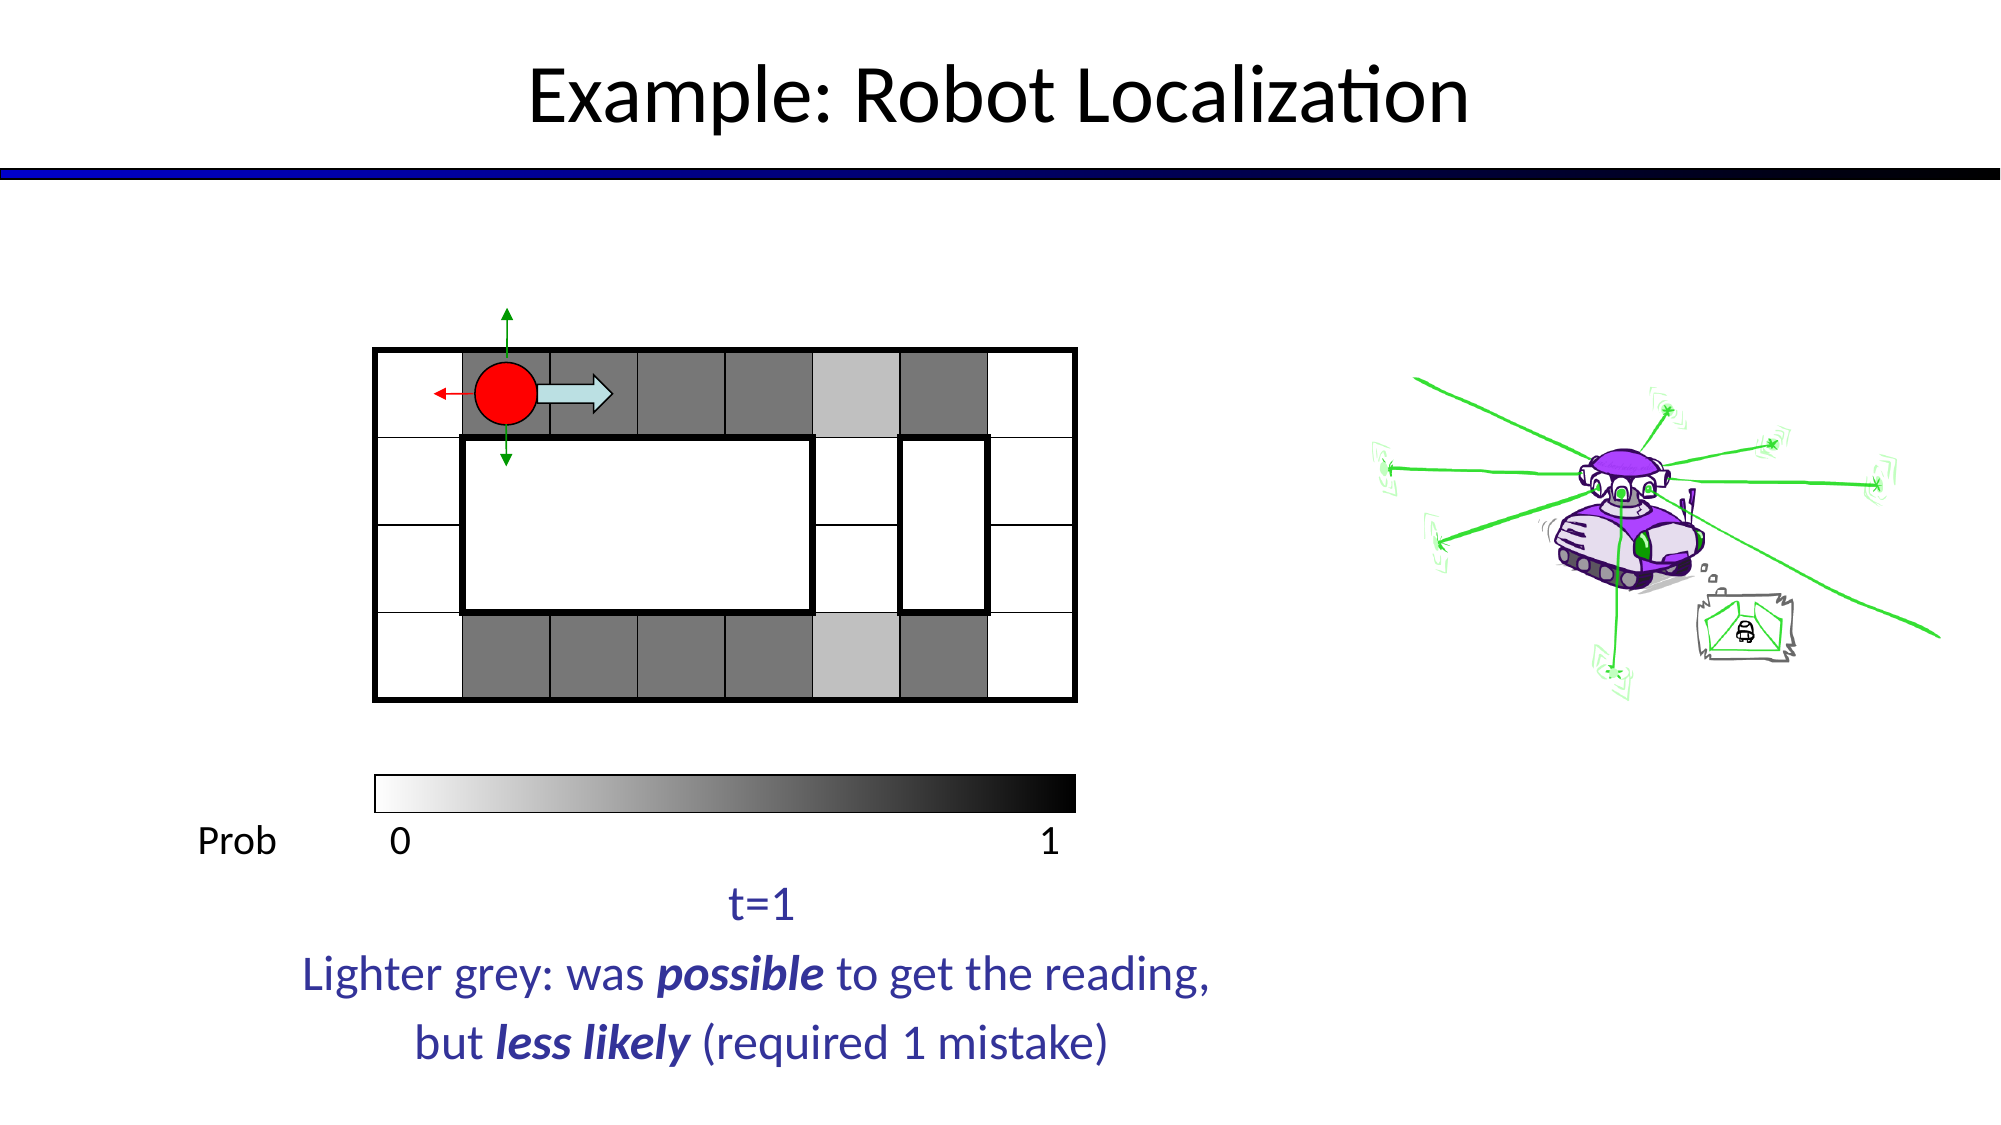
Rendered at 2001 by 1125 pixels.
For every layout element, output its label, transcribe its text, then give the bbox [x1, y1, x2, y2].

text_box [500, 307, 514, 358]
text_box [537, 375, 613, 413]
list t=1 Lighter grey: was possible to get the reading, but less likely (required 1 mistake) [62, 862, 1463, 1059]
text_box [474, 362, 537, 425]
text_box [375, 774, 1075, 812]
text_box [500, 424, 513, 467]
text_box Prob [124, 812, 350, 863]
text_box [899, 437, 988, 613]
text_box 0 [375, 812, 725, 863]
text_box [433, 387, 474, 400]
picture [1362, 337, 1943, 710]
title Example: Robot Localization [0, 0, 2000, 184]
text_box [375, 350, 1075, 700]
text_box 1 [725, 812, 1075, 863]
